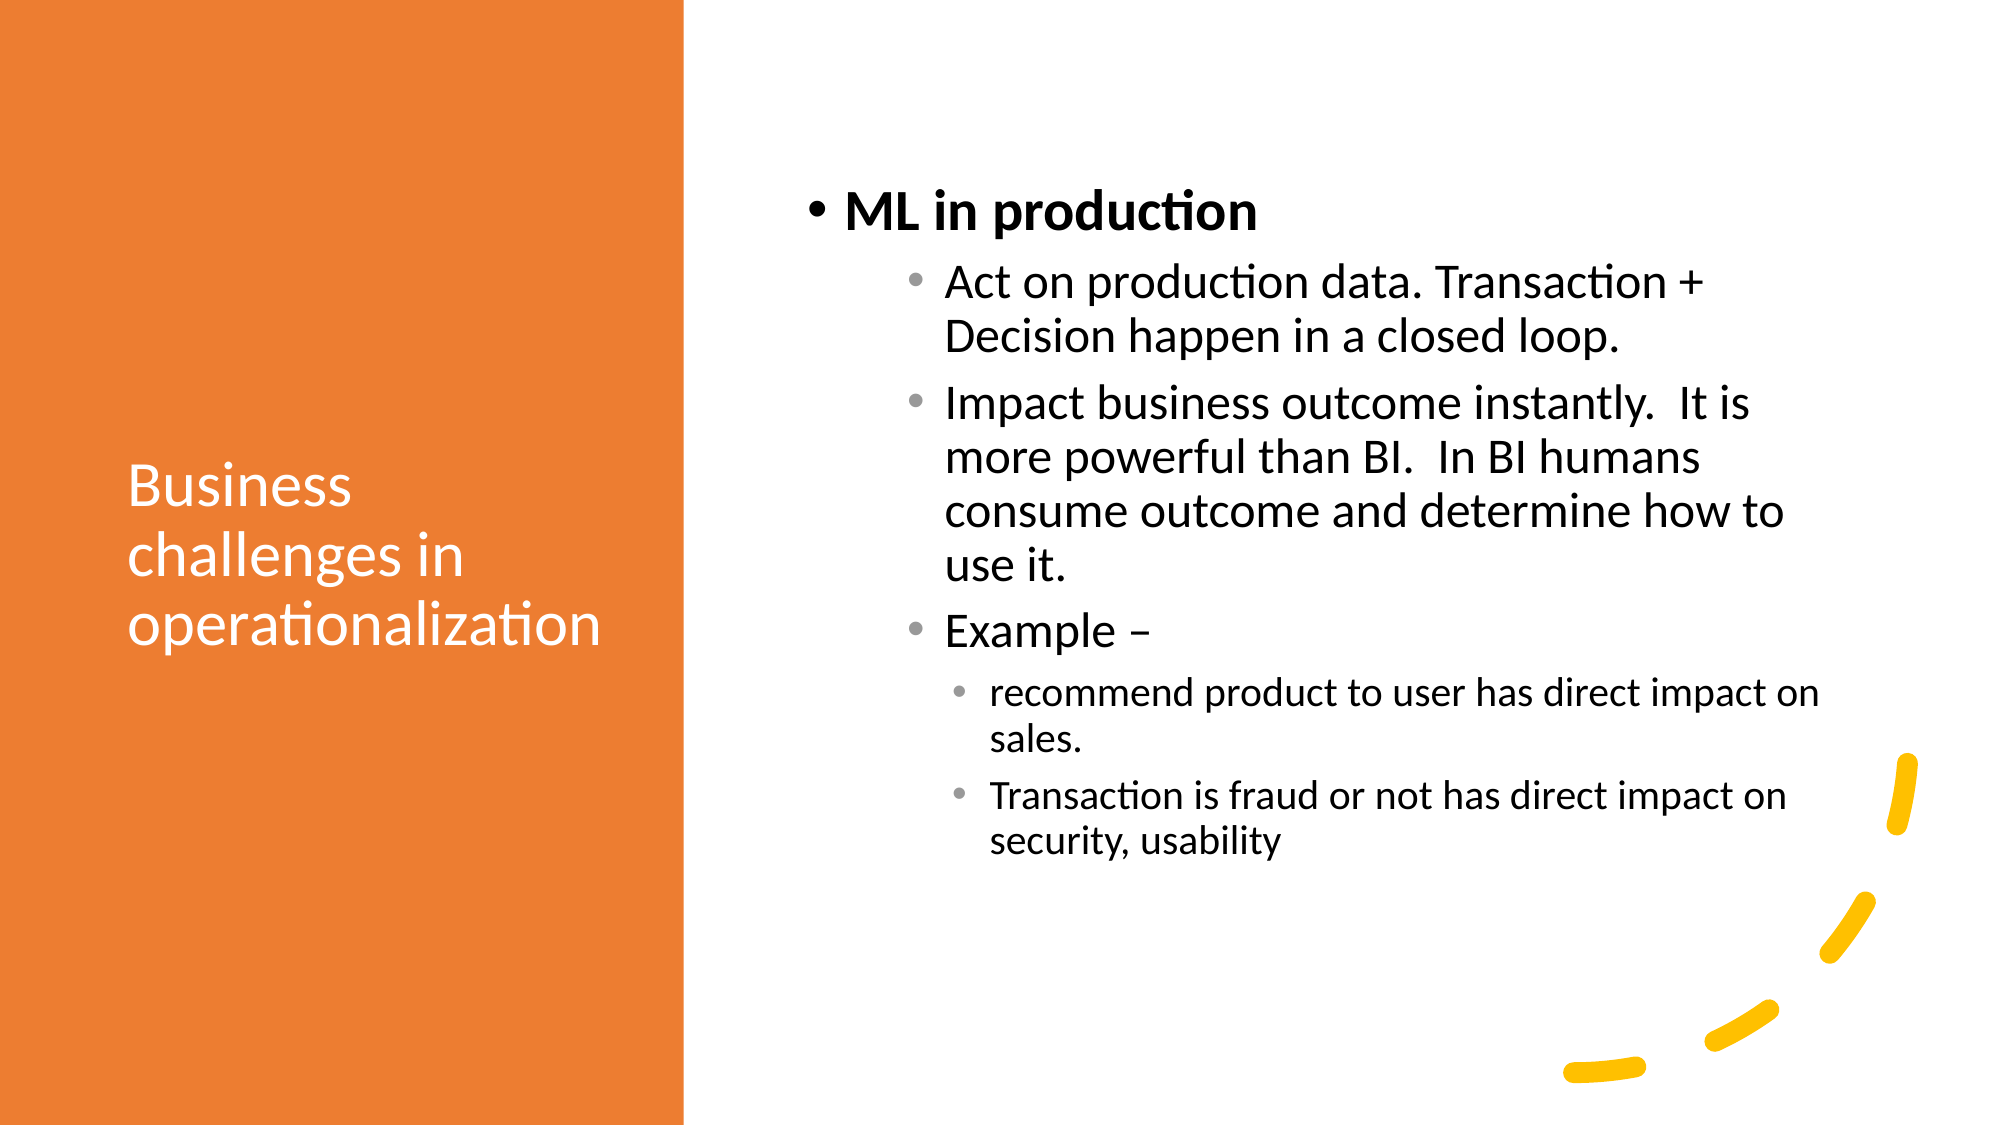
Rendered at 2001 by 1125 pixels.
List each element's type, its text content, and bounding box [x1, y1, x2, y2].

title Business challenges in operationalization [112, 97, 638, 1014]
text_box [1863, 737, 1909, 907]
text_box [0, 0, 684, 1125]
text_box [684, 0, 2000, 1125]
text_box [1573, 1014, 1763, 1073]
list ML in production Act on production data. Transaction + Decision happen in a closed loop. Impact business outcome instantly. It is more powerful than BI. In BI humans consume outcome and determine how to use it. Example – recommend product to user has direct impact on sales. Transaction is fraud or not has direct impact on security, usability [729, 97, 1863, 1014]
